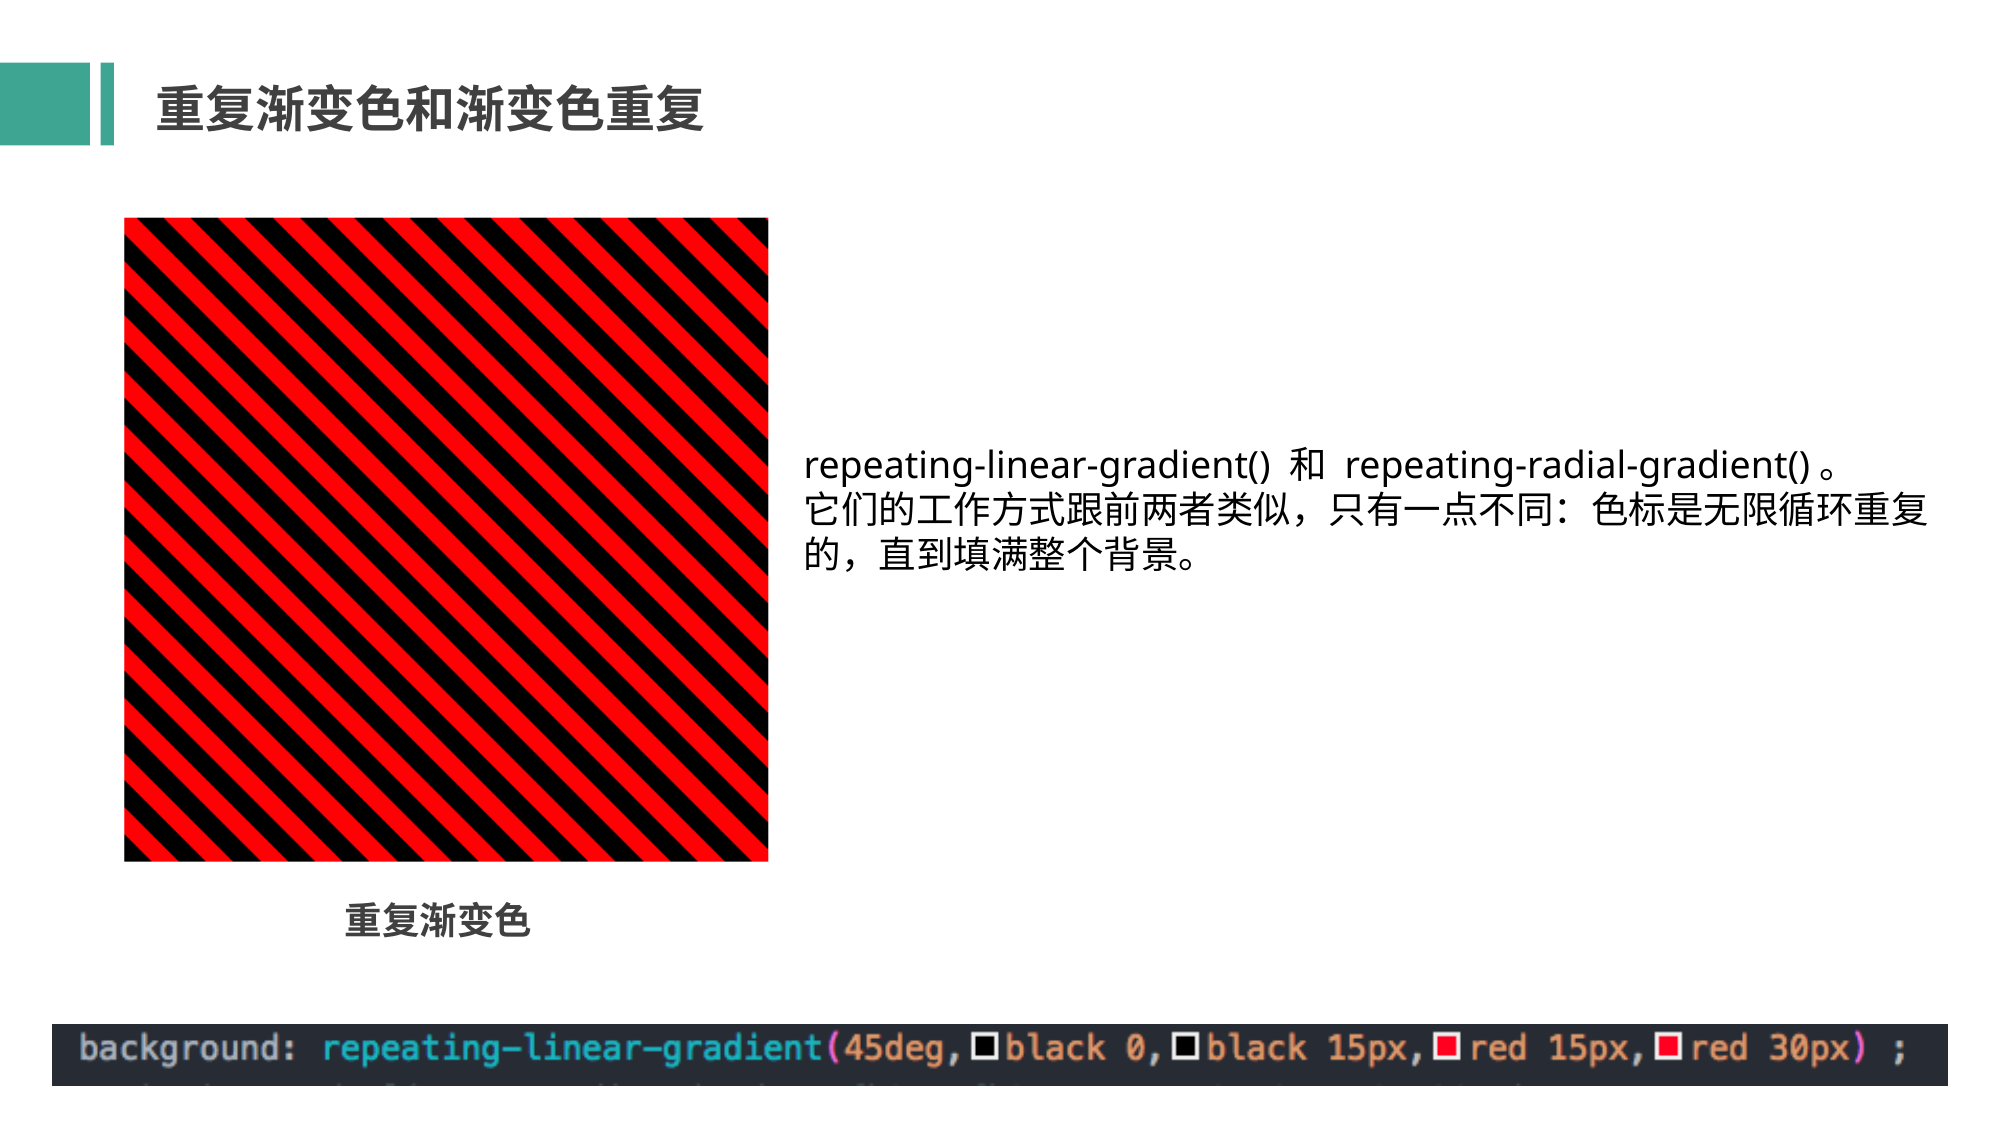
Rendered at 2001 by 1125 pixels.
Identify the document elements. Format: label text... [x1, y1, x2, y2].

picture [52, 1024, 1948, 1086]
text_box 重复渐变色和渐变色重复 [140, 69, 940, 145]
text_box 重复渐变色 [329, 889, 548, 950]
picture [87, 196, 789, 876]
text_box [0, 62, 114, 146]
text_box repeating-linear-gradient() 和 repeating-radial-gradient()。 它们的工作方式跟前两者类似，只有一点不同：色标是无限循环重复的，直到填满整个背景。 [789, 433, 1987, 584]
